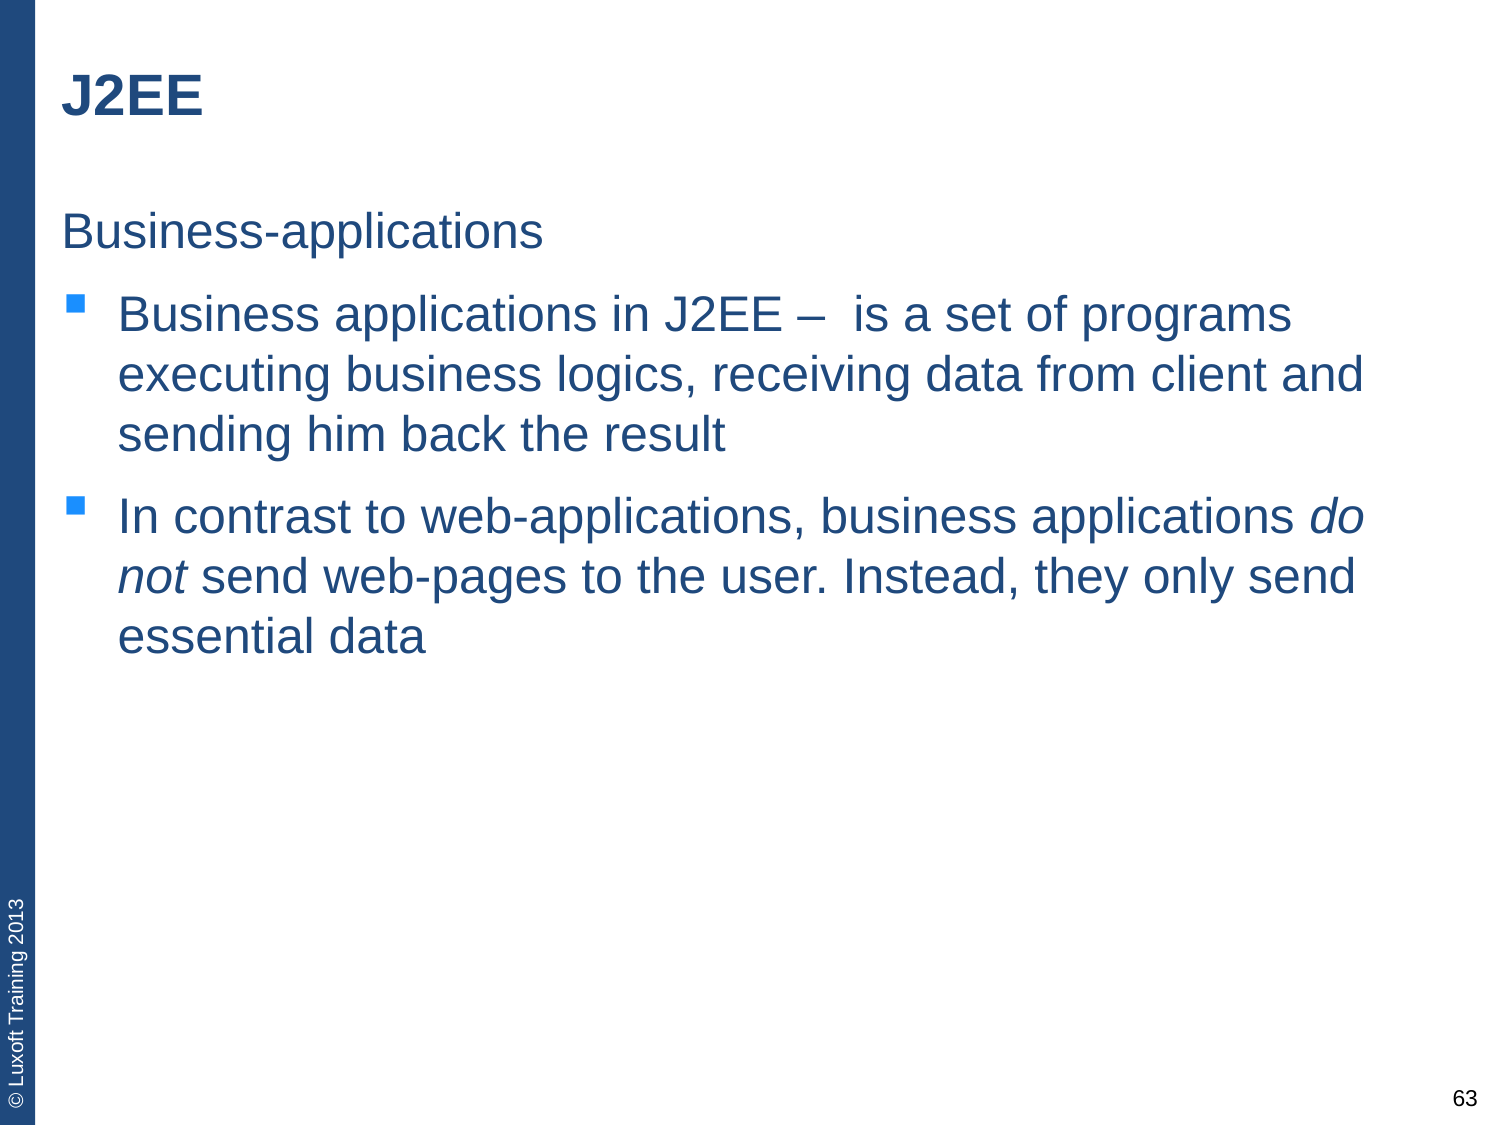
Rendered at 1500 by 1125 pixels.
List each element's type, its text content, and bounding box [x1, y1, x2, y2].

text_box [76, 160, 1425, 256]
title J2EE [46, 20, 1397, 165]
list Business-applications Business applications in J2EE – is a set of programs executing business logics, receiving data from client and sending him back the result In contrast to web-applications, business applications do not send web-pages to the user. Instead, they only send essential data [46, 191, 1397, 907]
